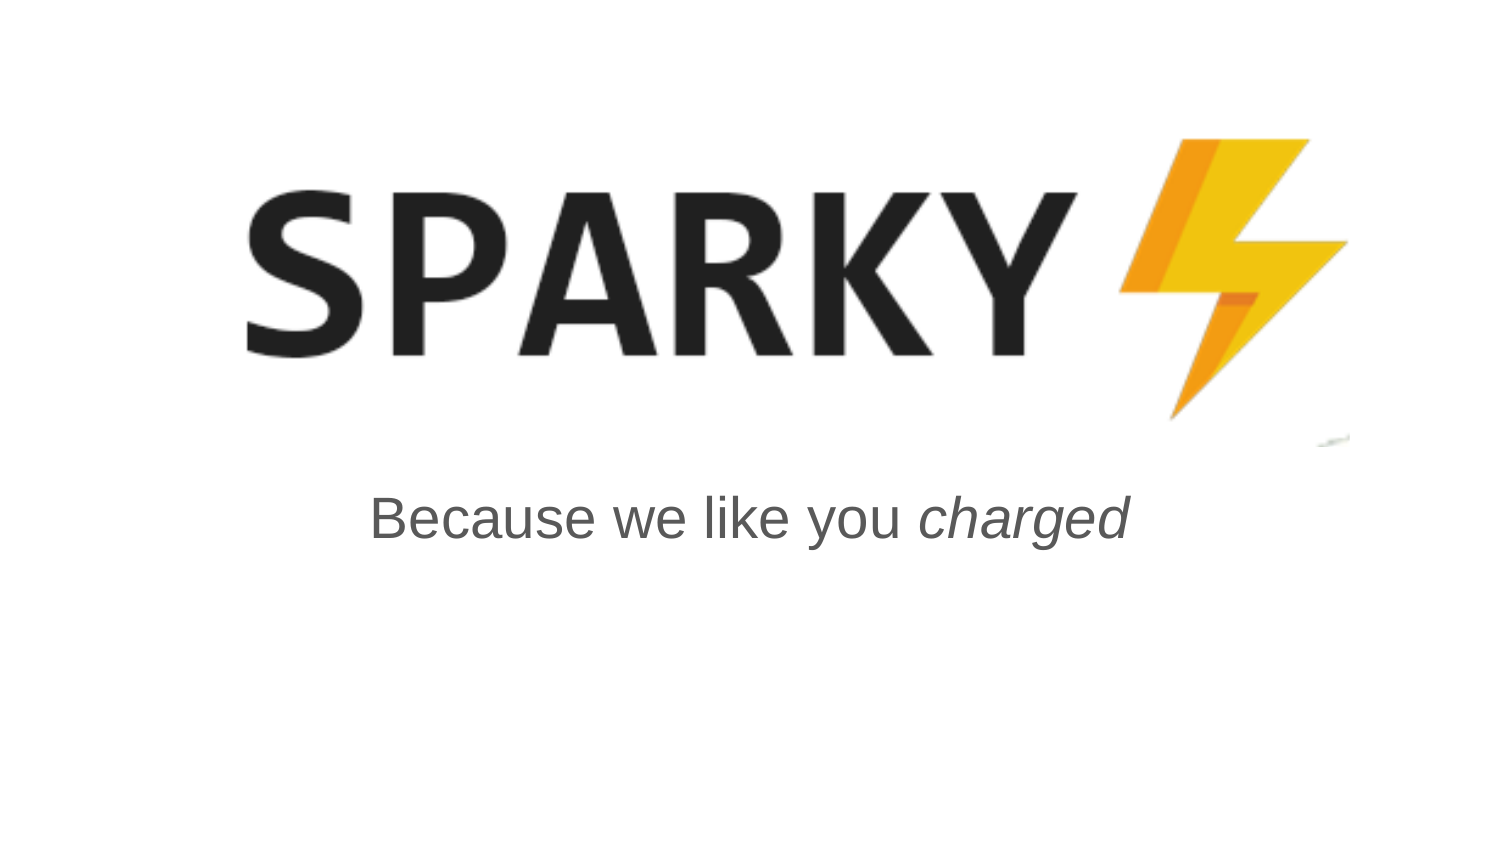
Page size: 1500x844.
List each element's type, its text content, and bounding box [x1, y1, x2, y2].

picture [152, 109, 1350, 447]
subtitle Because we like you charged [51, 464, 1449, 595]
